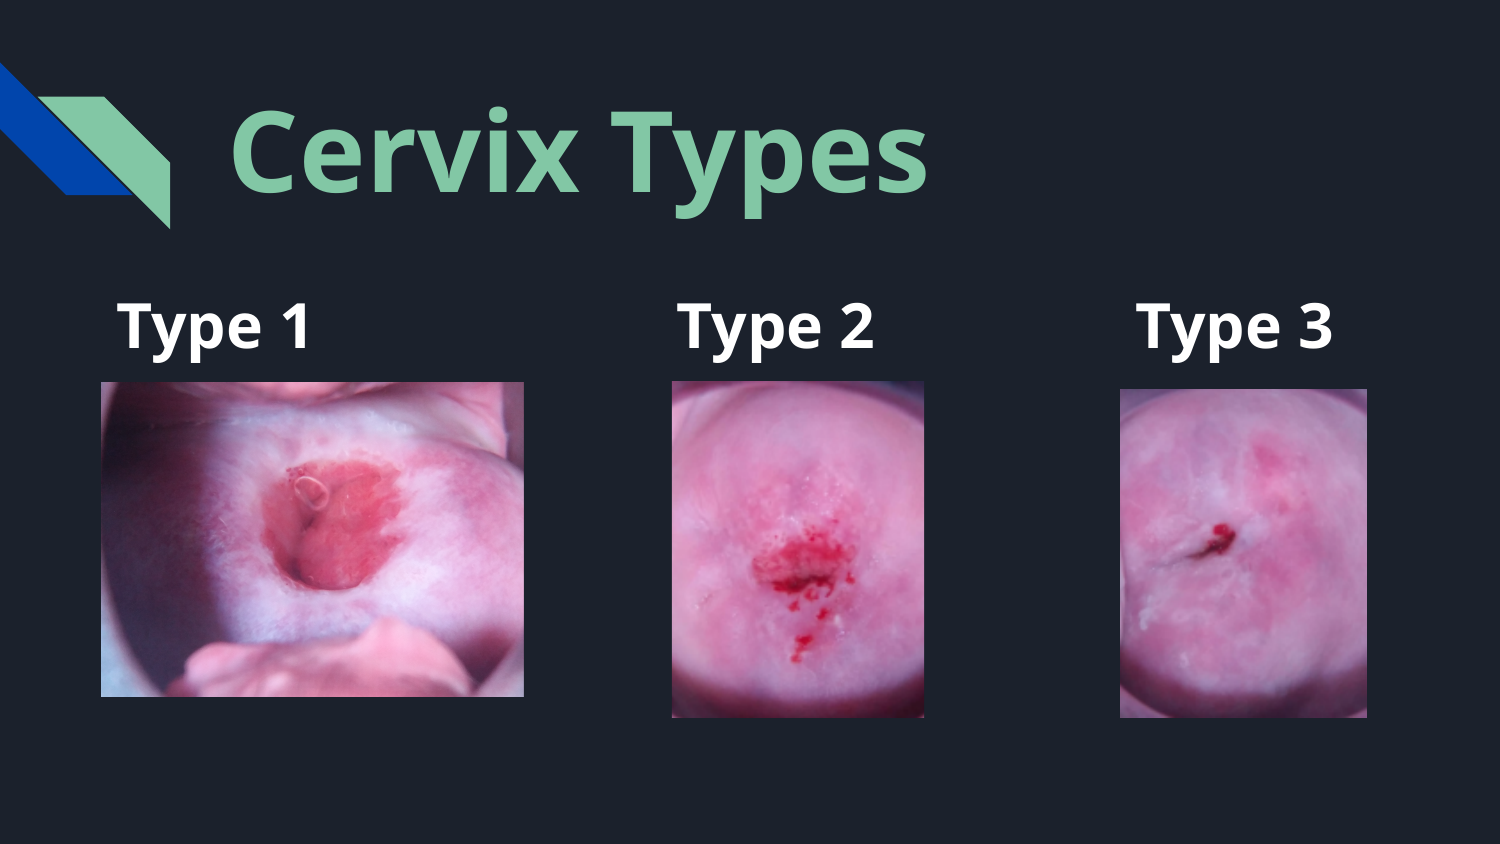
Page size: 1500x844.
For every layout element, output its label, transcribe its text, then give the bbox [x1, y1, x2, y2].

picture [1120, 388, 1367, 718]
title Cervix Types [212, 64, 1444, 250]
text_box Type 1 [101, 270, 416, 363]
picture [671, 381, 925, 718]
picture [101, 382, 524, 697]
text_box Type 2 [661, 270, 977, 363]
text_box Type 3 [1120, 270, 1435, 363]
